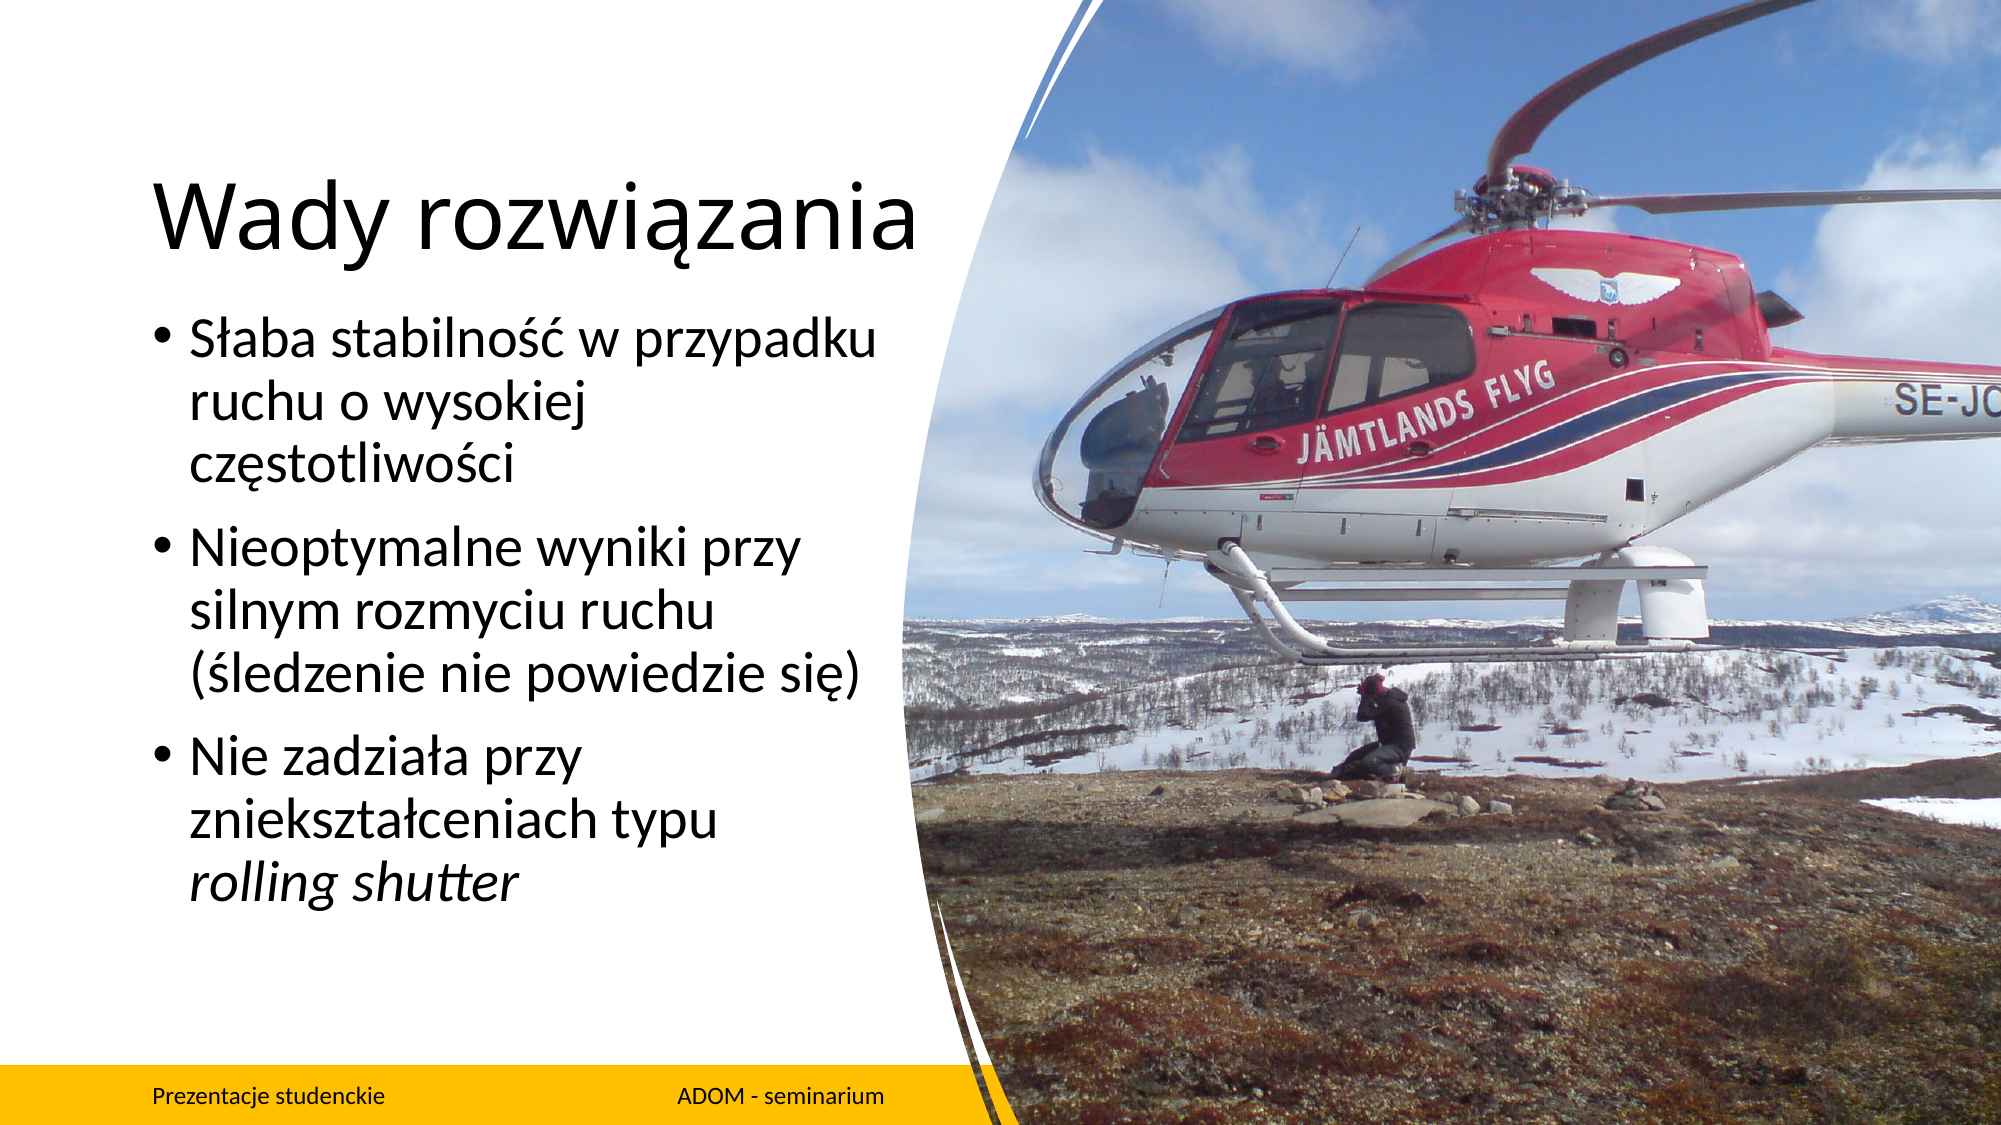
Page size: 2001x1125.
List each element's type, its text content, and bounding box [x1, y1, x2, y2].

footer ADOM - seminarium [662, 1065, 902, 1125]
slide_number Prezentacje studenckie [137, 1065, 588, 1125]
picture [902, 0, 2001, 1125]
list Słaba stabilność w przypadku ruchu o wysokiej częstotliwości Nieoptymalne wyniki przy silnym rozmyciu ruchu (śledzenie nie powiedzie się) Nie zadziała przy zniekształceniach typu rolling shutter [137, 299, 902, 1014]
title Wady rozwiązania [137, 59, 902, 278]
